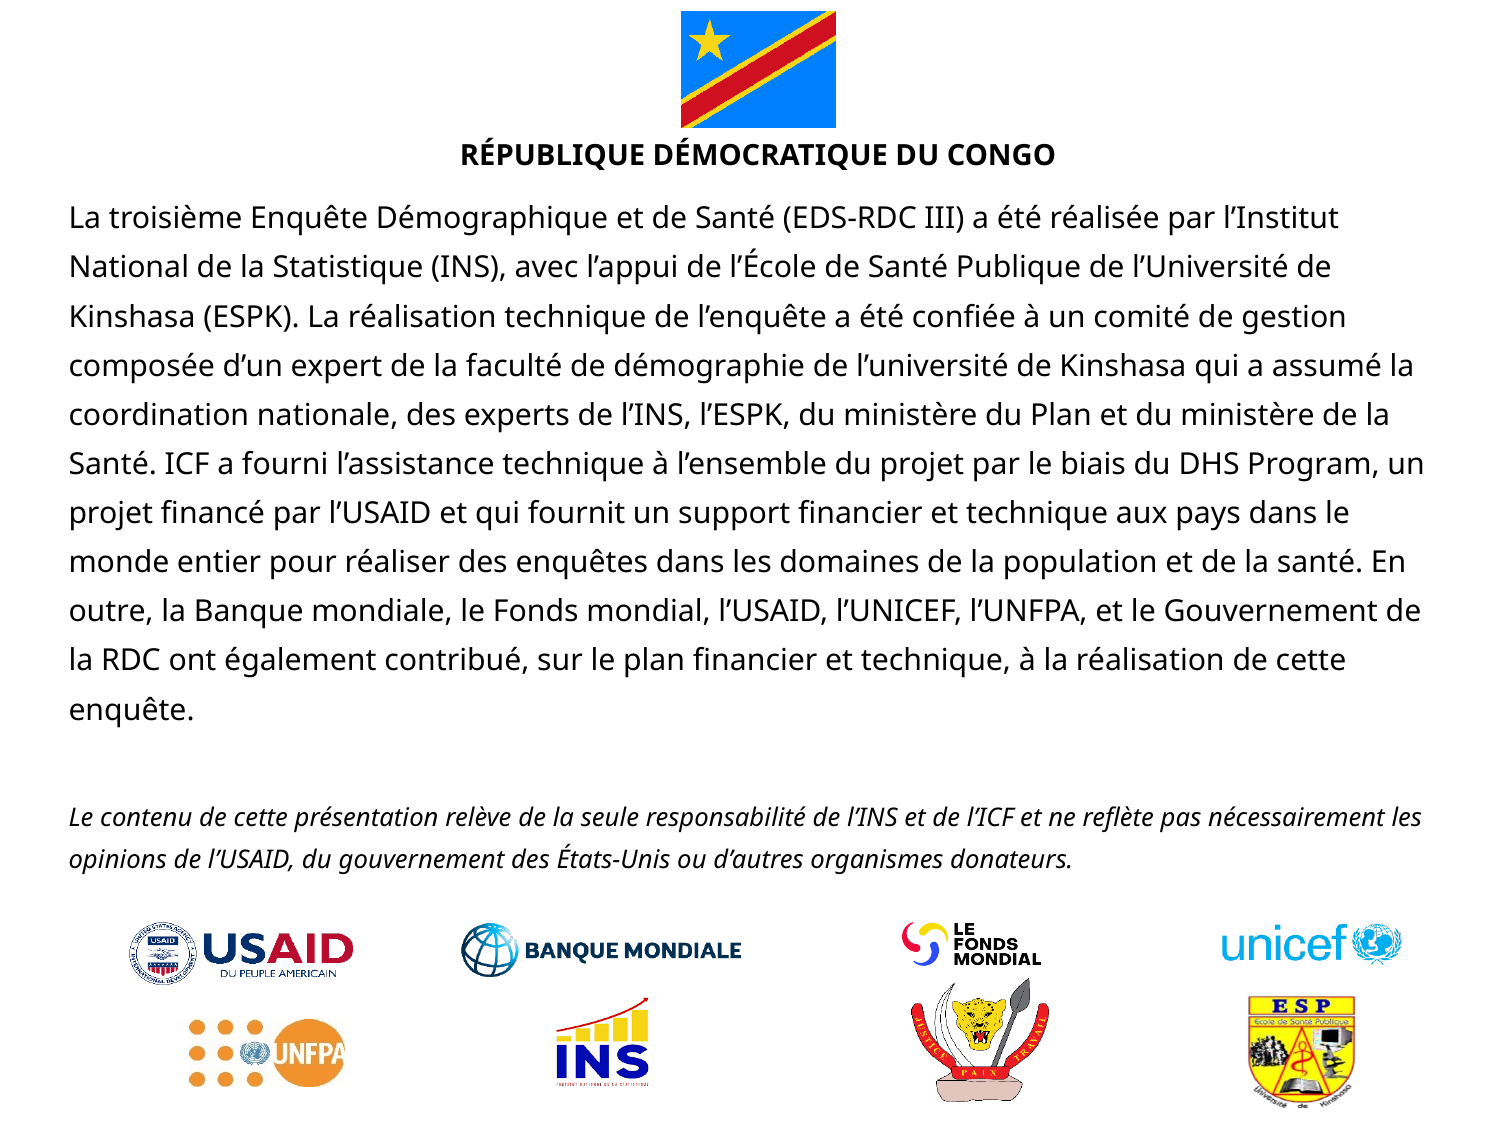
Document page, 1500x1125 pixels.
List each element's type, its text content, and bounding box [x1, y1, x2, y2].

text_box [383, 11, 1134, 180]
subtitle La troisième Enquête Démographique et de Santé (EDS-RDC III) a été réalisée par l’Institut National de la Statistique (INS), avec l’appui de l’École de Santé Publique de l’Université de Kinshasa (ESPK). La réalisation technique de l’enquête a été confiée à un comité de gestion composée d’un expert de la faculté de démographie de l’université de Kinshasa qui a assumé la coordination nationale, des experts de l’INS, l’ESPK, du ministère du Plan et du ministère de la Santé. ICF a fourni l’assistance technique à l’ensemble du projet par le biais du DHS Program, un projet financé par l’USAID et qui fournit un support financier et technique aux pays dans le monde entier pour réaliser des enquêtes dans les domaines de la population et de la santé. En outre, la Banque mondiale, le Fonds mondial, l’USAID, l’UNICEF, l’UNFPA, et le Gouvernement de la RDC ont également contribué, sur le plan financier et technique, à la réalisation de cette enquête. Le contenu de cette présentation relève de la seule responsabilité de l’INS et de l’ICF et ne reflète pas nécessairement les opinions de l’USAID, du gouvernement des États-Unis ou d’autres organismes donateurs. [53, 180, 1464, 886]
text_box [97, 903, 1403, 1125]
